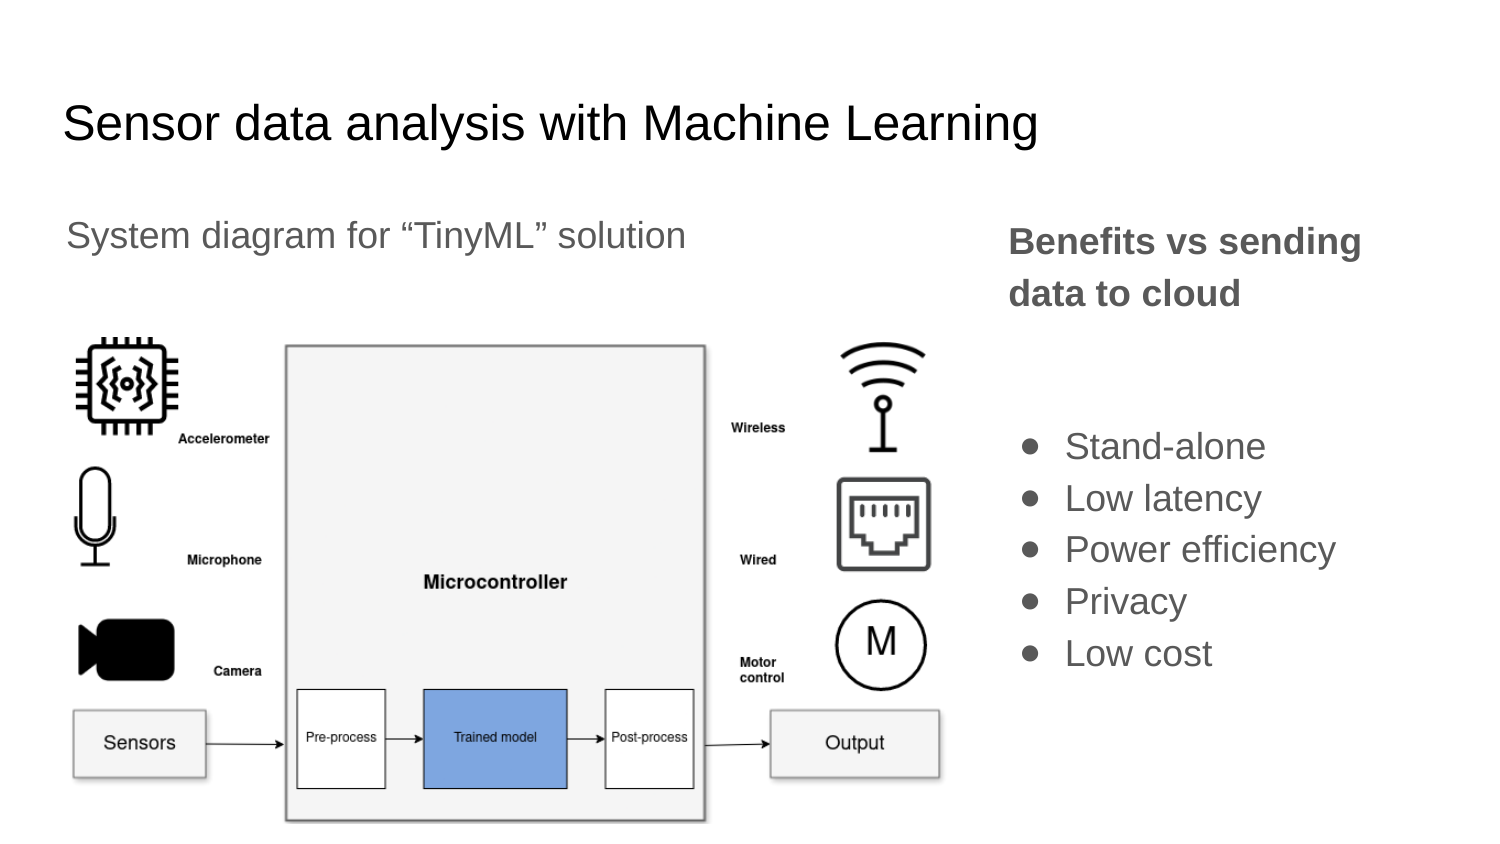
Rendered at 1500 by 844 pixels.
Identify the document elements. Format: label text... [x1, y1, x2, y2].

picture [66, 337, 948, 824]
list Benefits vs sending data to cloud Stand-alone Low latency Power efficiency Privacy Low cost [997, 204, 1458, 833]
title Sensor data analysis with Machine Learning [51, 91, 1322, 244]
text_box System diagram for “TinyML” solution [51, 189, 870, 272]
